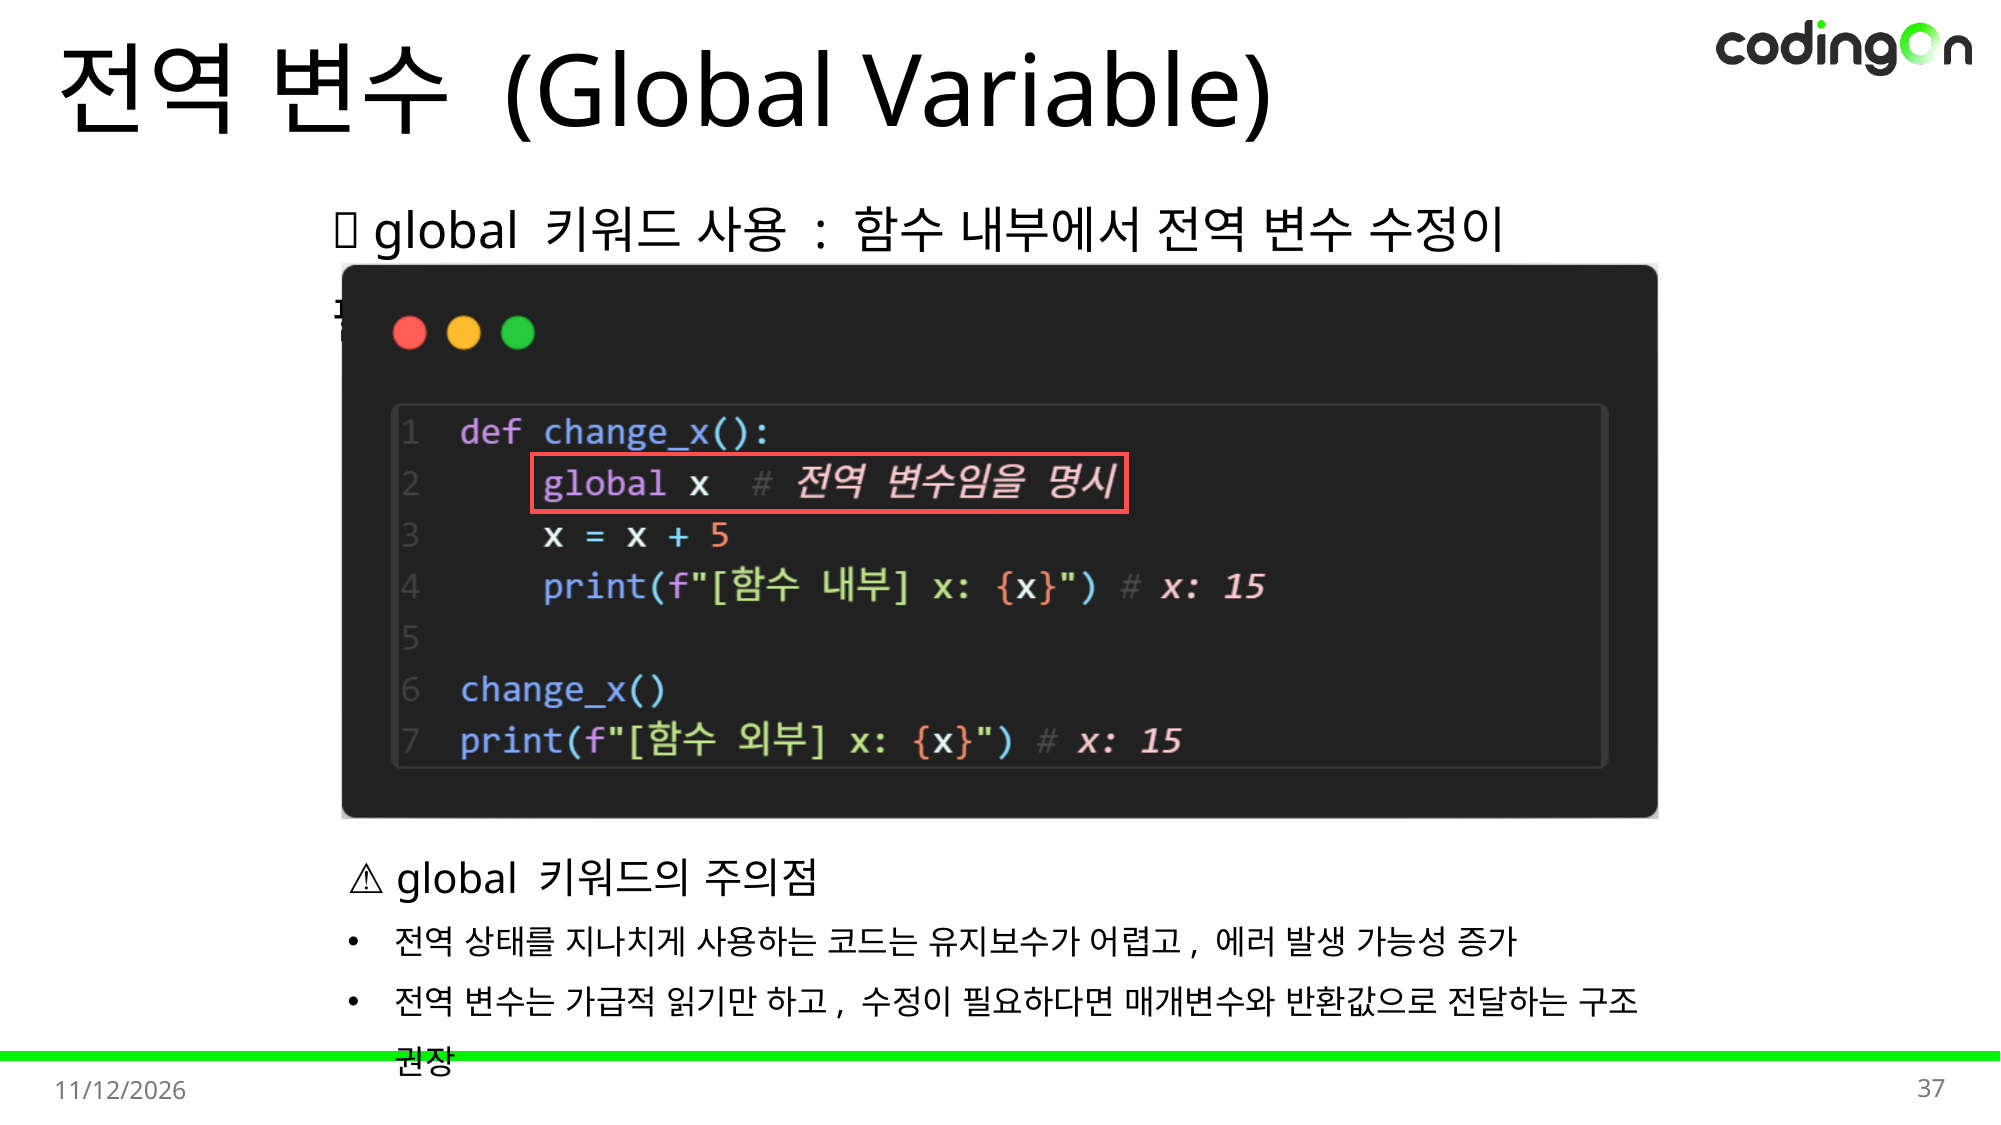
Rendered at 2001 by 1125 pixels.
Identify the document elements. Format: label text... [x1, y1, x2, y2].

text_box ⚠️ global 키워드의 주의점 전역 상태를 지나치게 사용하는 코드는 유지보수가 어렵고, 에러 발생 가능성 증가 전역 변수는 가급적 읽기만 하고, 수정이 필요하다면 매개변수와 반환값으로 전달하는 구조 권장 [332, 819, 1676, 1089]
title 전역 변수 (Global Variable) [41, 0, 1767, 188]
picture [1767, 20, 1972, 76]
picture [341, 263, 1659, 819]
text_box ✅ global 키워드 사용 : 함수 내부에서 전역 변수 수정이 필요할 때 [316, 161, 1659, 286]
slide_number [39, 1061, 490, 1122]
slide_number 37 [1510, 1059, 1961, 1120]
